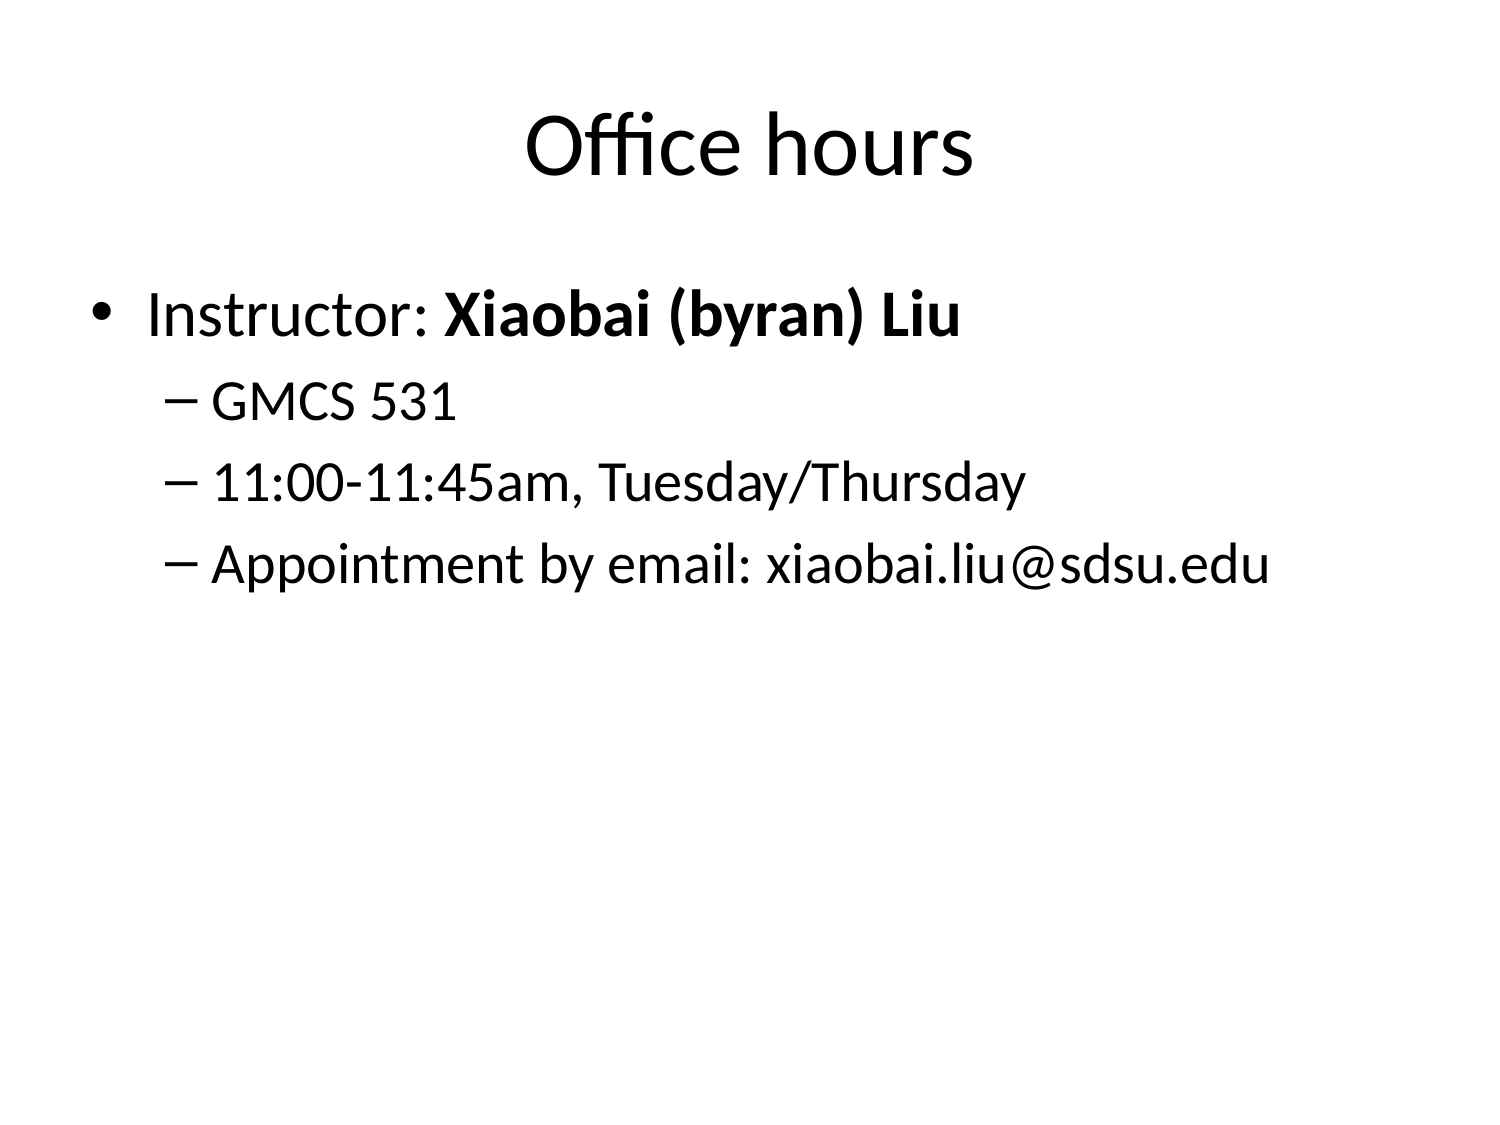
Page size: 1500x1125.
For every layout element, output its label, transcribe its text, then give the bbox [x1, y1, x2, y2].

list Instructor: Xiaobai (byran) Liu GMCS 531 11:00-11:45am, Tuesday/Thursday Appointment by email: xiaobai.liu@sdsu.edu [75, 262, 1425, 1005]
title Office hours [75, 45, 1425, 233]
